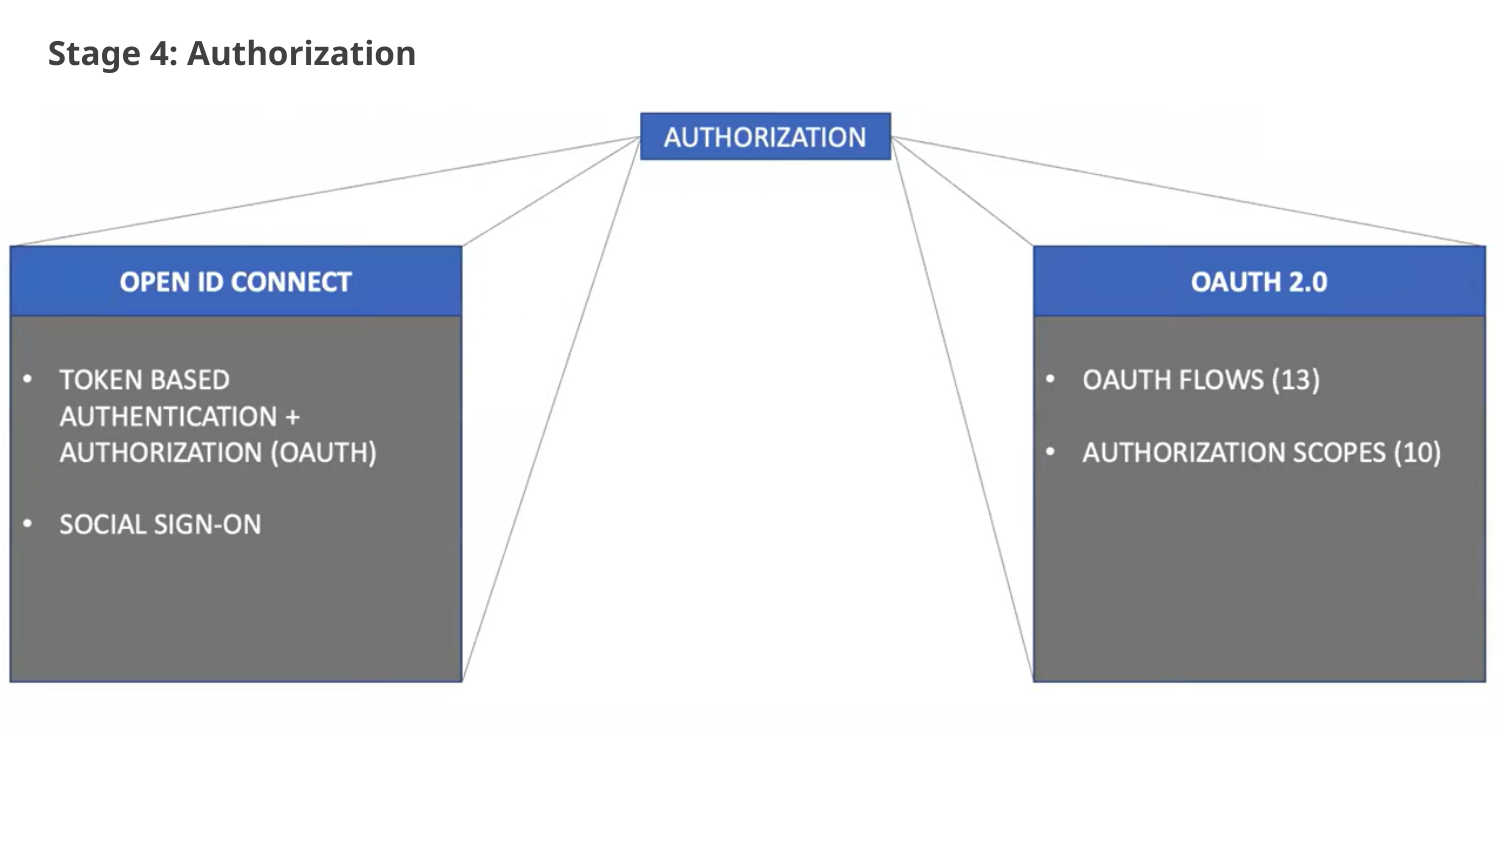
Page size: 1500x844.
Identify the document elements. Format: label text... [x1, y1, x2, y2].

picture [0, 107, 1500, 737]
text_box Stage 4: Authorization [48, 32, 1283, 102]
